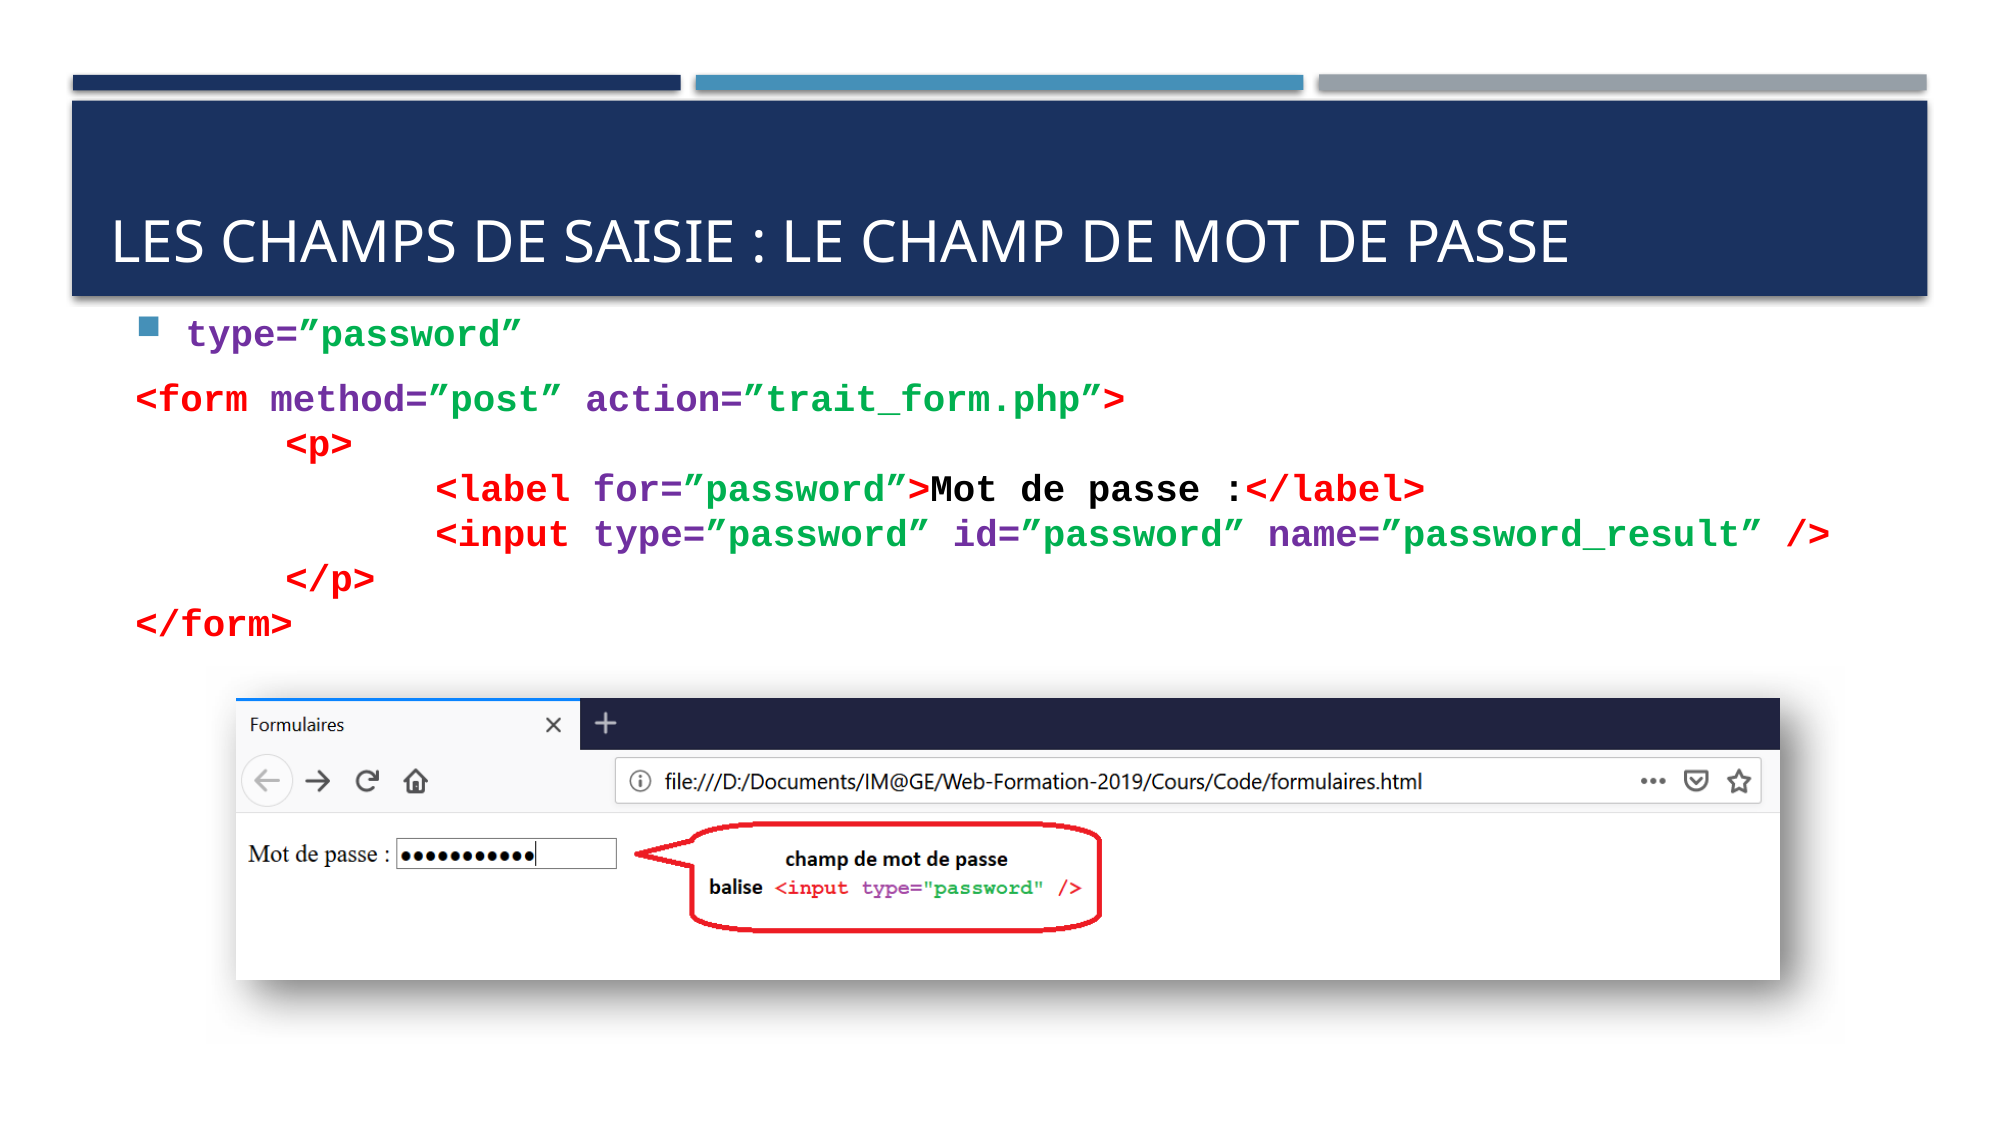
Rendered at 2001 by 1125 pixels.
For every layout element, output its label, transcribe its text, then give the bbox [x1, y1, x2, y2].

picture [235, 697, 1781, 980]
text_box type=”password” <form method=”post” action=”trait_form.php”> <p> <label for=”password”>Mot de passe :</label> <input type=”password” id=”password” name=”password_result” /> </p> </form> [120, 181, 1897, 816]
title Les champs de saisie : le champ de mot de passe [95, 115, 1905, 282]
